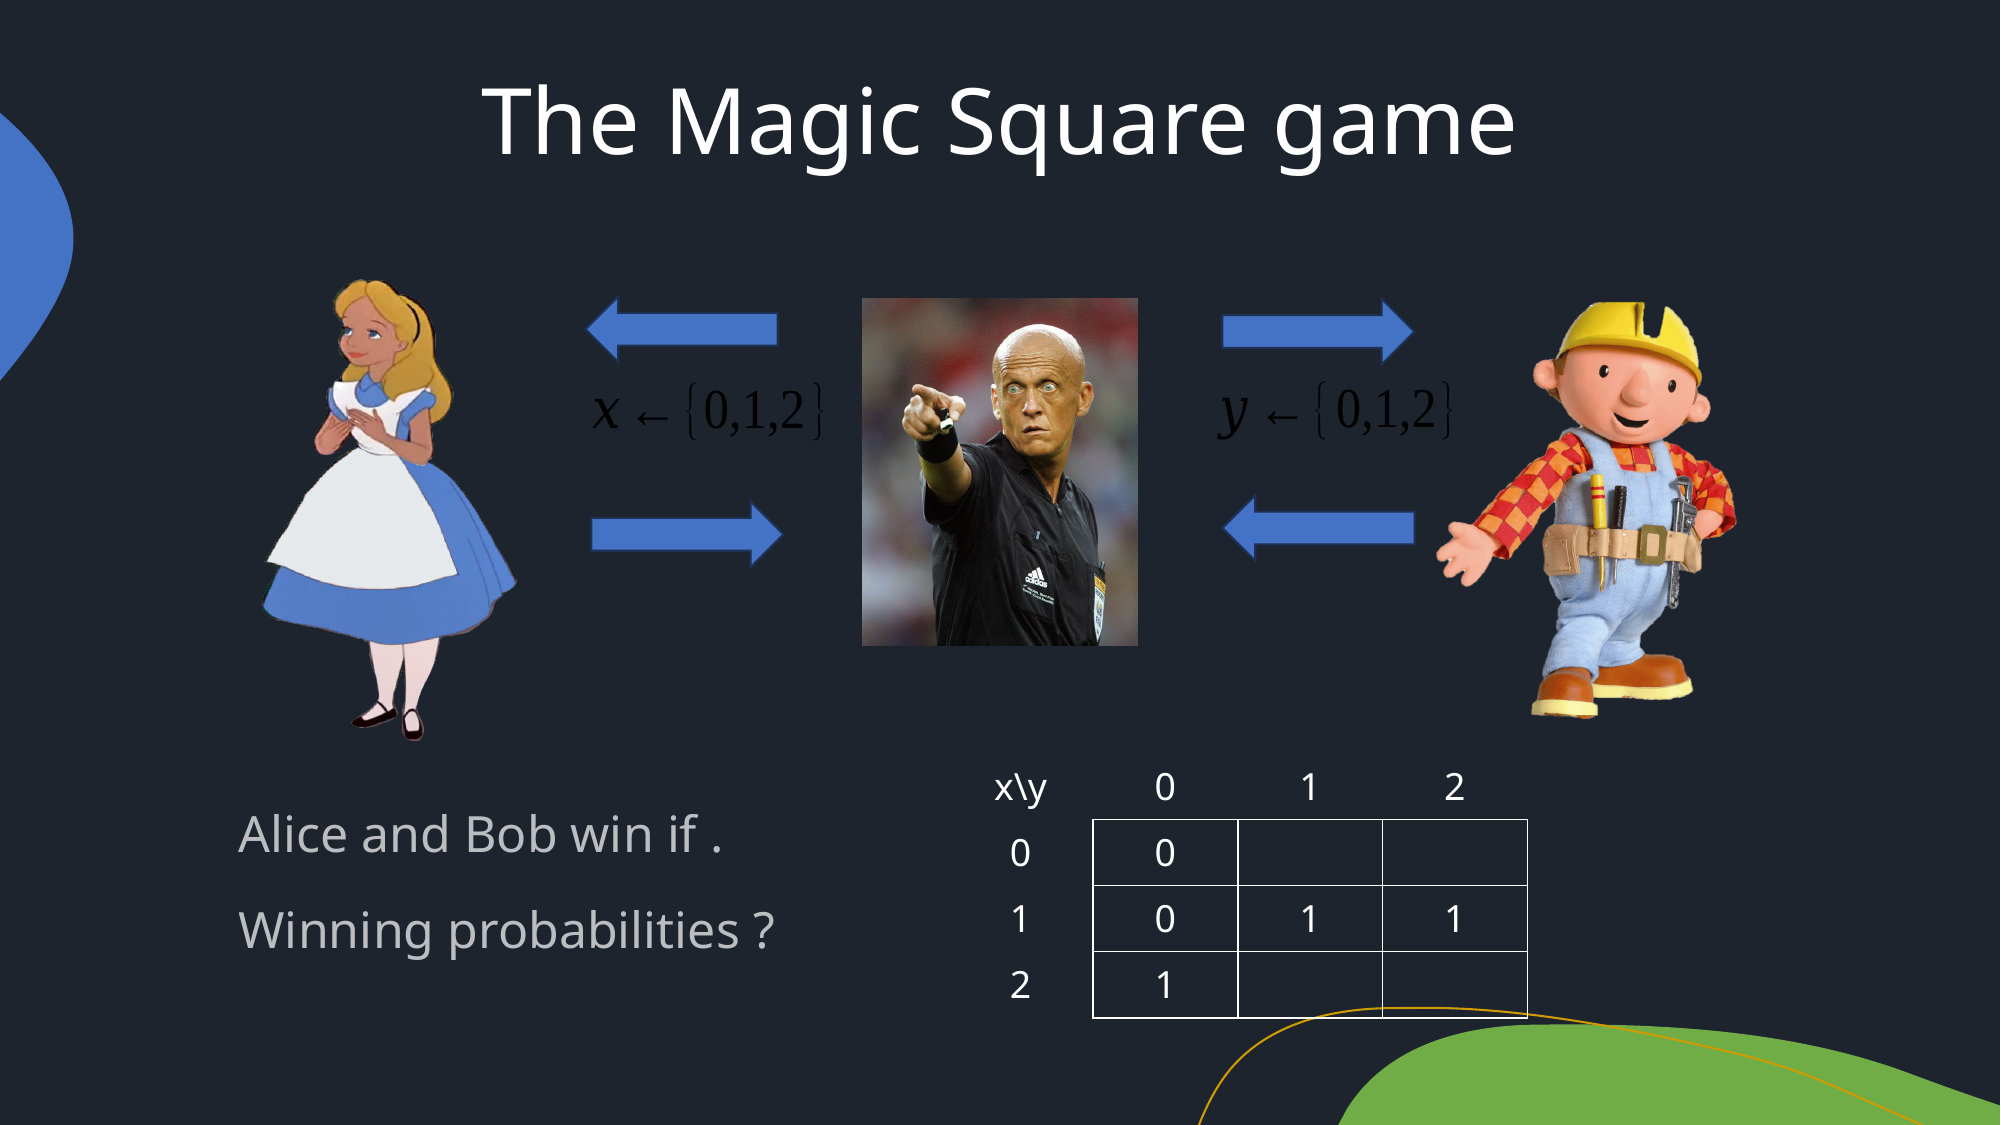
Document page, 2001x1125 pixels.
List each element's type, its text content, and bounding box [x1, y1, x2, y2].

table_header 0 [1093, 753, 1238, 819]
text_box [583, 293, 779, 365]
table_cell 1 [1239, 886, 1382, 951]
title The Magic Square game [125, 0, 1875, 250]
table_cell 0 [1094, 886, 1237, 951]
table_cell 1 [1383, 886, 1527, 951]
table_cell [1239, 952, 1382, 1017]
text_box [1221, 314, 1348, 350]
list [246, 266, 523, 746]
table_cell 0 [948, 819, 1092, 885]
text_box [590, 499, 785, 570]
picture [1348, 249, 1834, 778]
table_cell [1239, 820, 1382, 885]
text_box [1220, 492, 1348, 564]
table_header 1 [1238, 753, 1383, 819]
table_cell [1383, 820, 1527, 885]
table_header x\y [948, 753, 1093, 819]
table_cell 2 [948, 952, 1092, 1018]
table_cell 1 [1094, 952, 1237, 1017]
table_cell 1 [948, 885, 1092, 952]
table_cell [1383, 952, 1527, 1017]
table_cell 0 [1094, 820, 1237, 885]
table_header 2 [1383, 778, 1527, 819]
picture [861, 298, 1138, 646]
